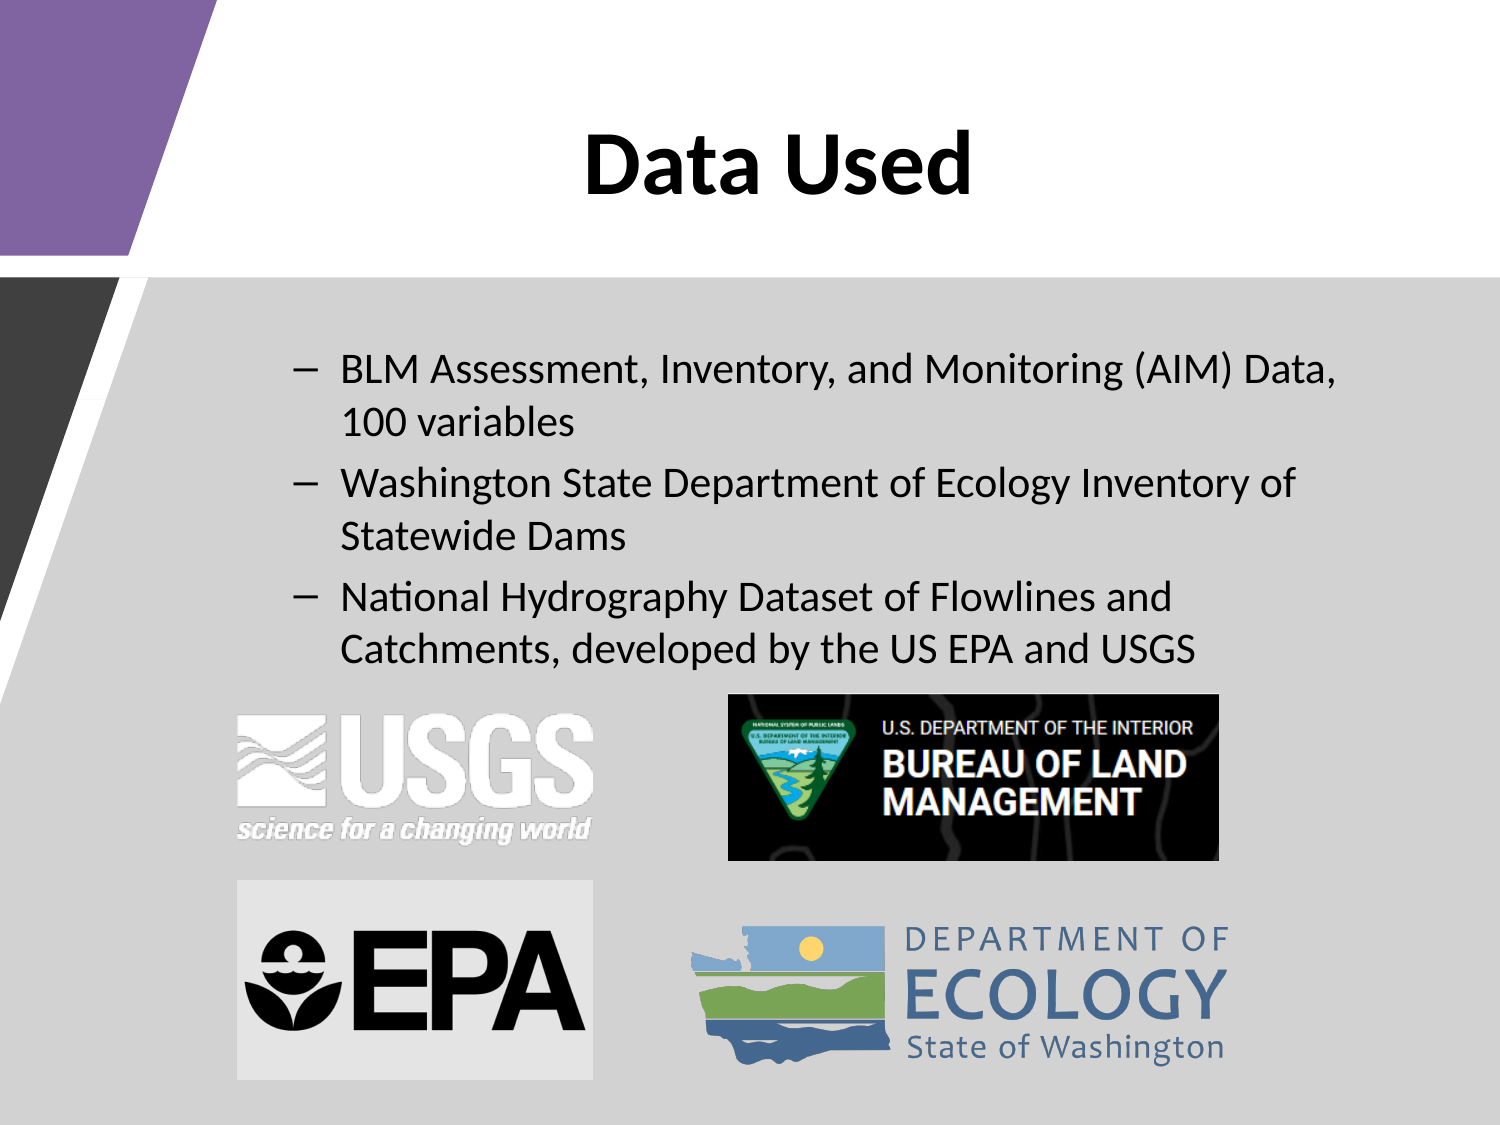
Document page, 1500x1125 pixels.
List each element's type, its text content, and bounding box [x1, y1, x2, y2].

text_box [0, 275, 122, 624]
picture [660, 891, 1255, 1100]
picture [237, 880, 593, 1080]
title Data Used [203, 60, 1356, 255]
text_box [0, 0, 220, 258]
picture [728, 693, 1220, 861]
list BLM Assessment, Inventory, and Monitoring (AIM) Data, 100 variables Washington State Department of Ecology Inventory of Statewide Dams National Hydrography Dataset of Flowlines and Catchments, developed by the US EPA and USGS [203, 332, 1356, 996]
picture [237, 712, 593, 848]
text_box [0, 275, 1500, 1125]
